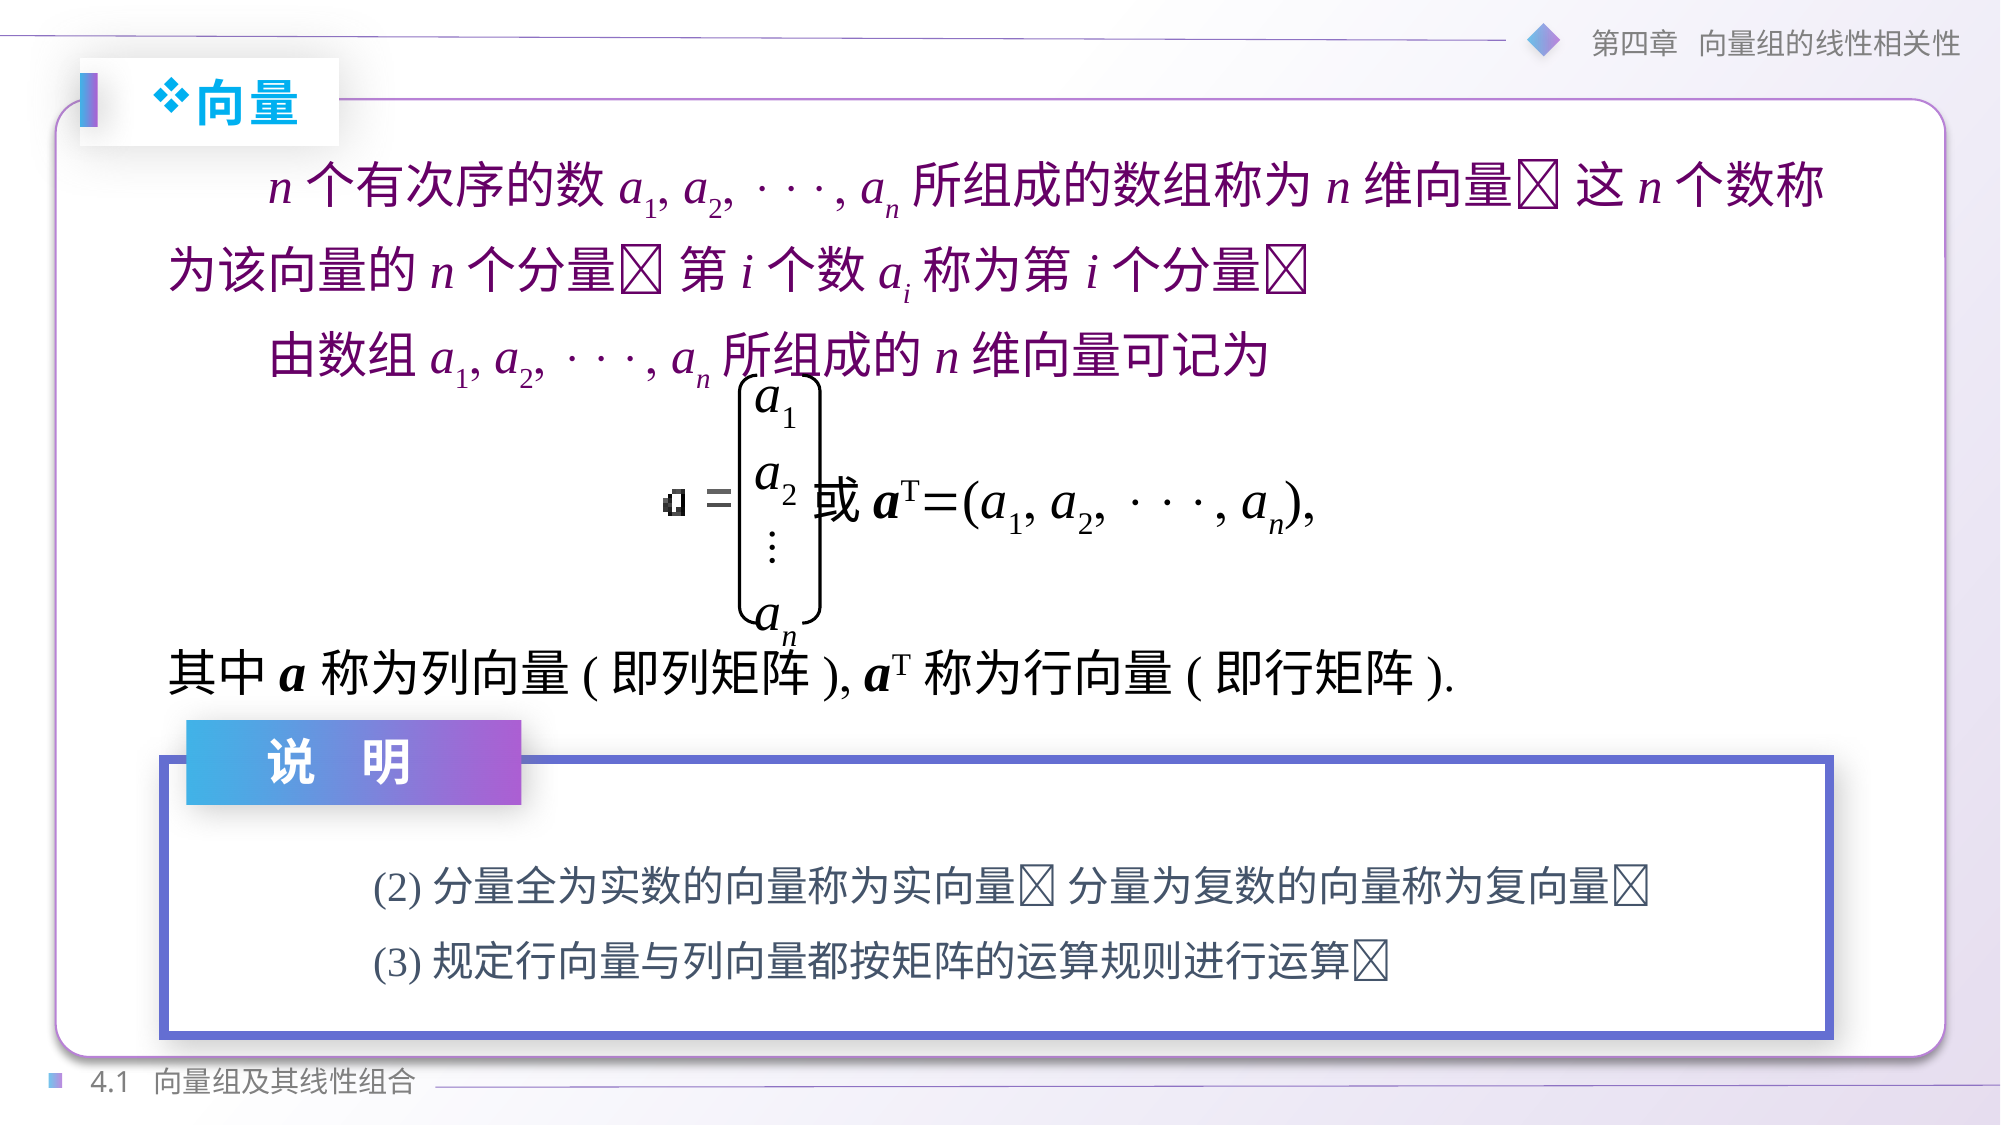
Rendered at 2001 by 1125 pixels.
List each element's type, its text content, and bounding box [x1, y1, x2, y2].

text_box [186, 720, 522, 806]
text_box [54, 98, 1947, 1059]
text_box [80, 58, 340, 147]
text_box [163, 759, 1831, 1036]
text_box (2)分量全为实数的向量称为实向量 分量为复数的向量称为复向量 (3)规定行向量与列向量都按矩阵的运算规则进行运算 [289, 834, 1707, 985]
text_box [655, 350, 837, 642]
text_box n个有次序的数a1 a2  an所组成的数组称为n维向量 这n个数称为该向量的n个分量 第i个数ai称为第i个分量 由数组a1 a2  an所组成的n维向量可记为 [167, 139, 1826, 394]
text_box 或aT(a1 a2  an) [837, 463, 1329, 541]
text_box 其中a称为列向量(即列矩阵) aT称为行向量(即行矩阵) [167, 637, 1508, 703]
